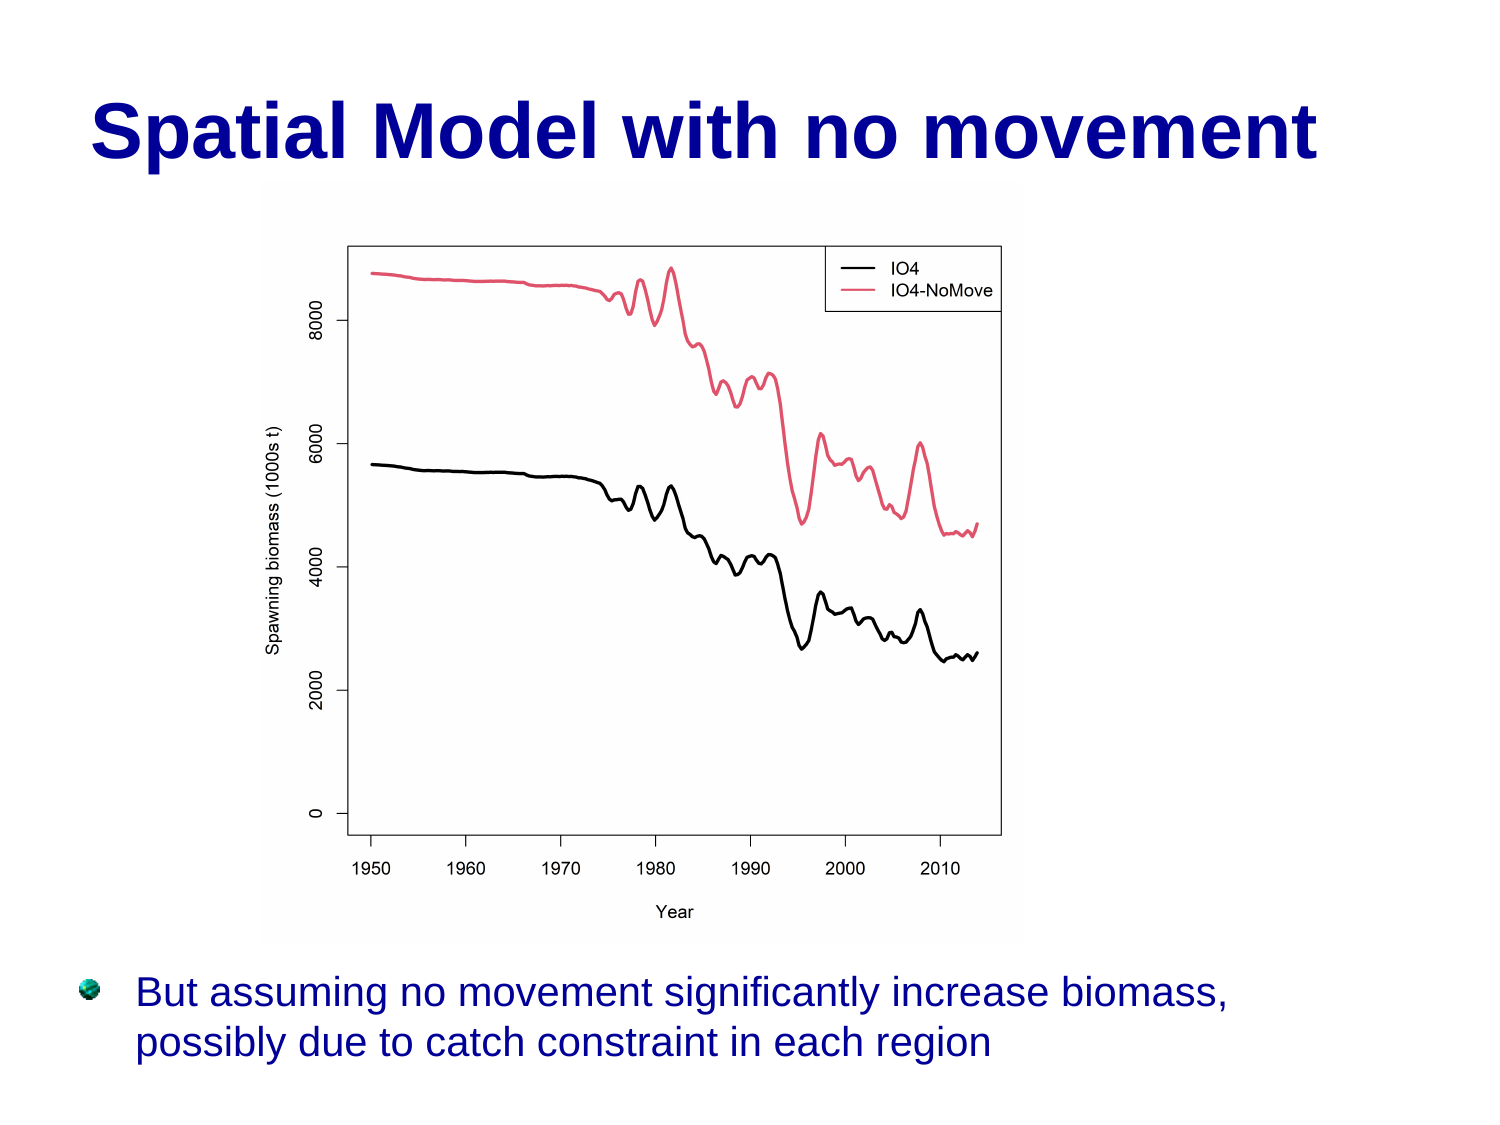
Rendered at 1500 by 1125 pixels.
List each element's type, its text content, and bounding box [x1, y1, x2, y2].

text_box But assuming no movement significantly increase biomass, possibly due to catch constraint in each region [64, 957, 1346, 1092]
text_box Spatial Model with no movement [37, 33, 1372, 221]
picture [79, 979, 100, 1000]
picture [261, 181, 1023, 944]
